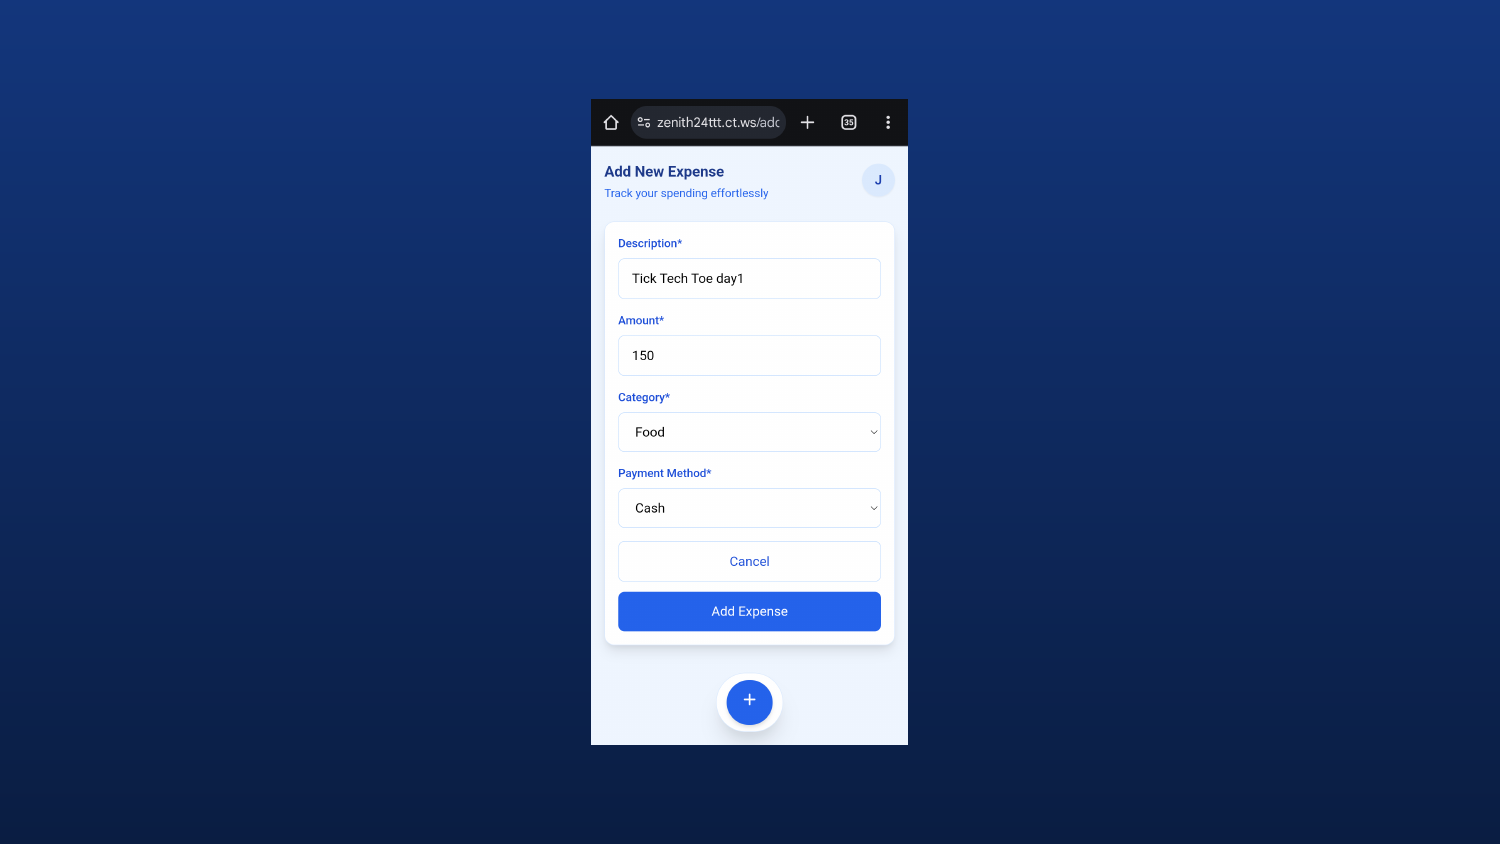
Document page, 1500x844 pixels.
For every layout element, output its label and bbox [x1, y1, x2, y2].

picture [591, 99, 909, 745]
